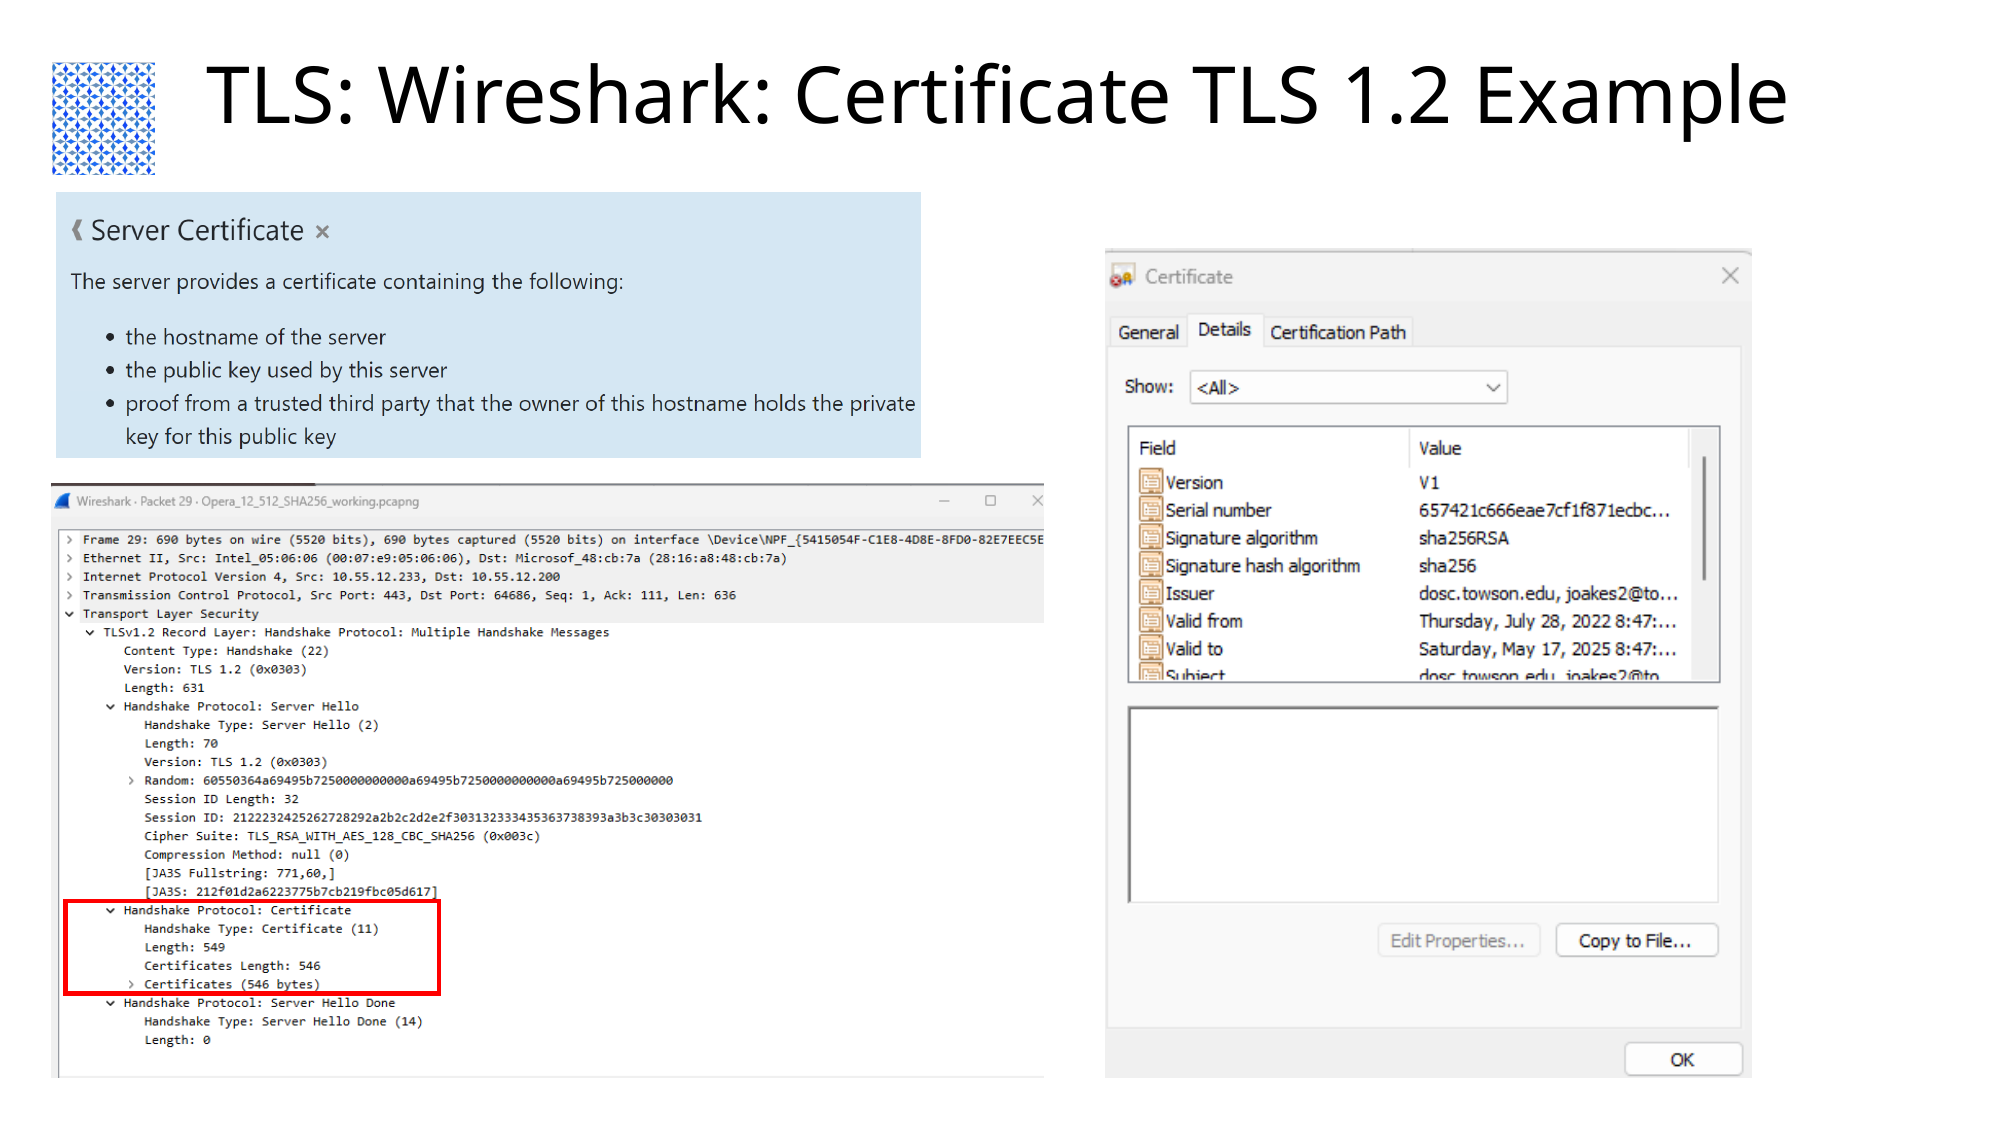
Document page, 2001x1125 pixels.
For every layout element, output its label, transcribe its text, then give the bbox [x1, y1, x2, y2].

picture [56, 192, 921, 458]
picture [1105, 248, 1752, 1079]
picture [52, 62, 155, 176]
picture [51, 483, 1044, 1079]
title TLS: Wireshark: Certificate TLS 1.2 Example [191, 16, 1863, 180]
